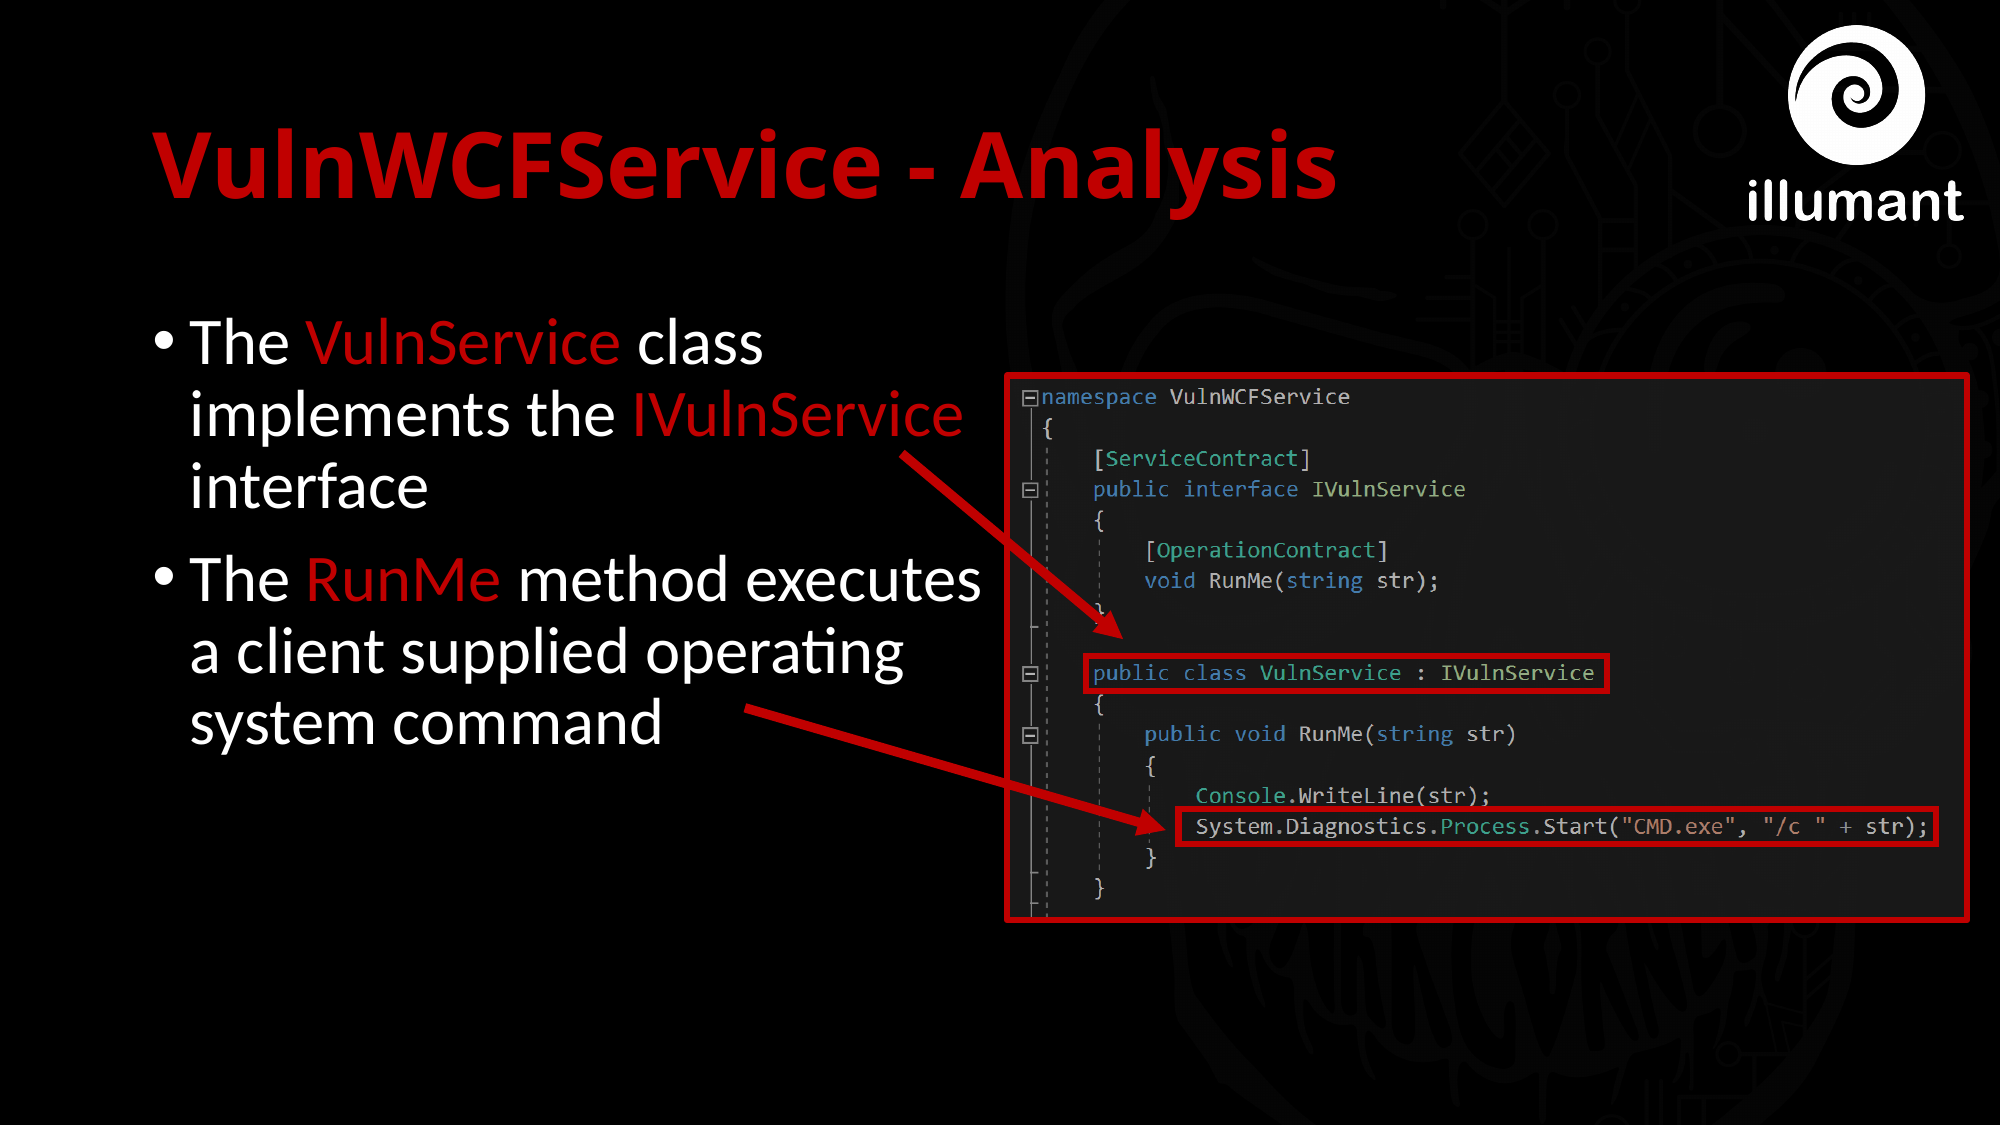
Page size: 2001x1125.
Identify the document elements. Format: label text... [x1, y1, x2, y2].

picture [920, 0, 2000, 1125]
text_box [901, 453, 1124, 640]
title VulnWCFService - Analysis [137, 59, 920, 278]
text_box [744, 707, 1166, 831]
list The VulnService class implements the IVulnService interface The RunMe method executes a client supplied operating system command [137, 299, 920, 1100]
